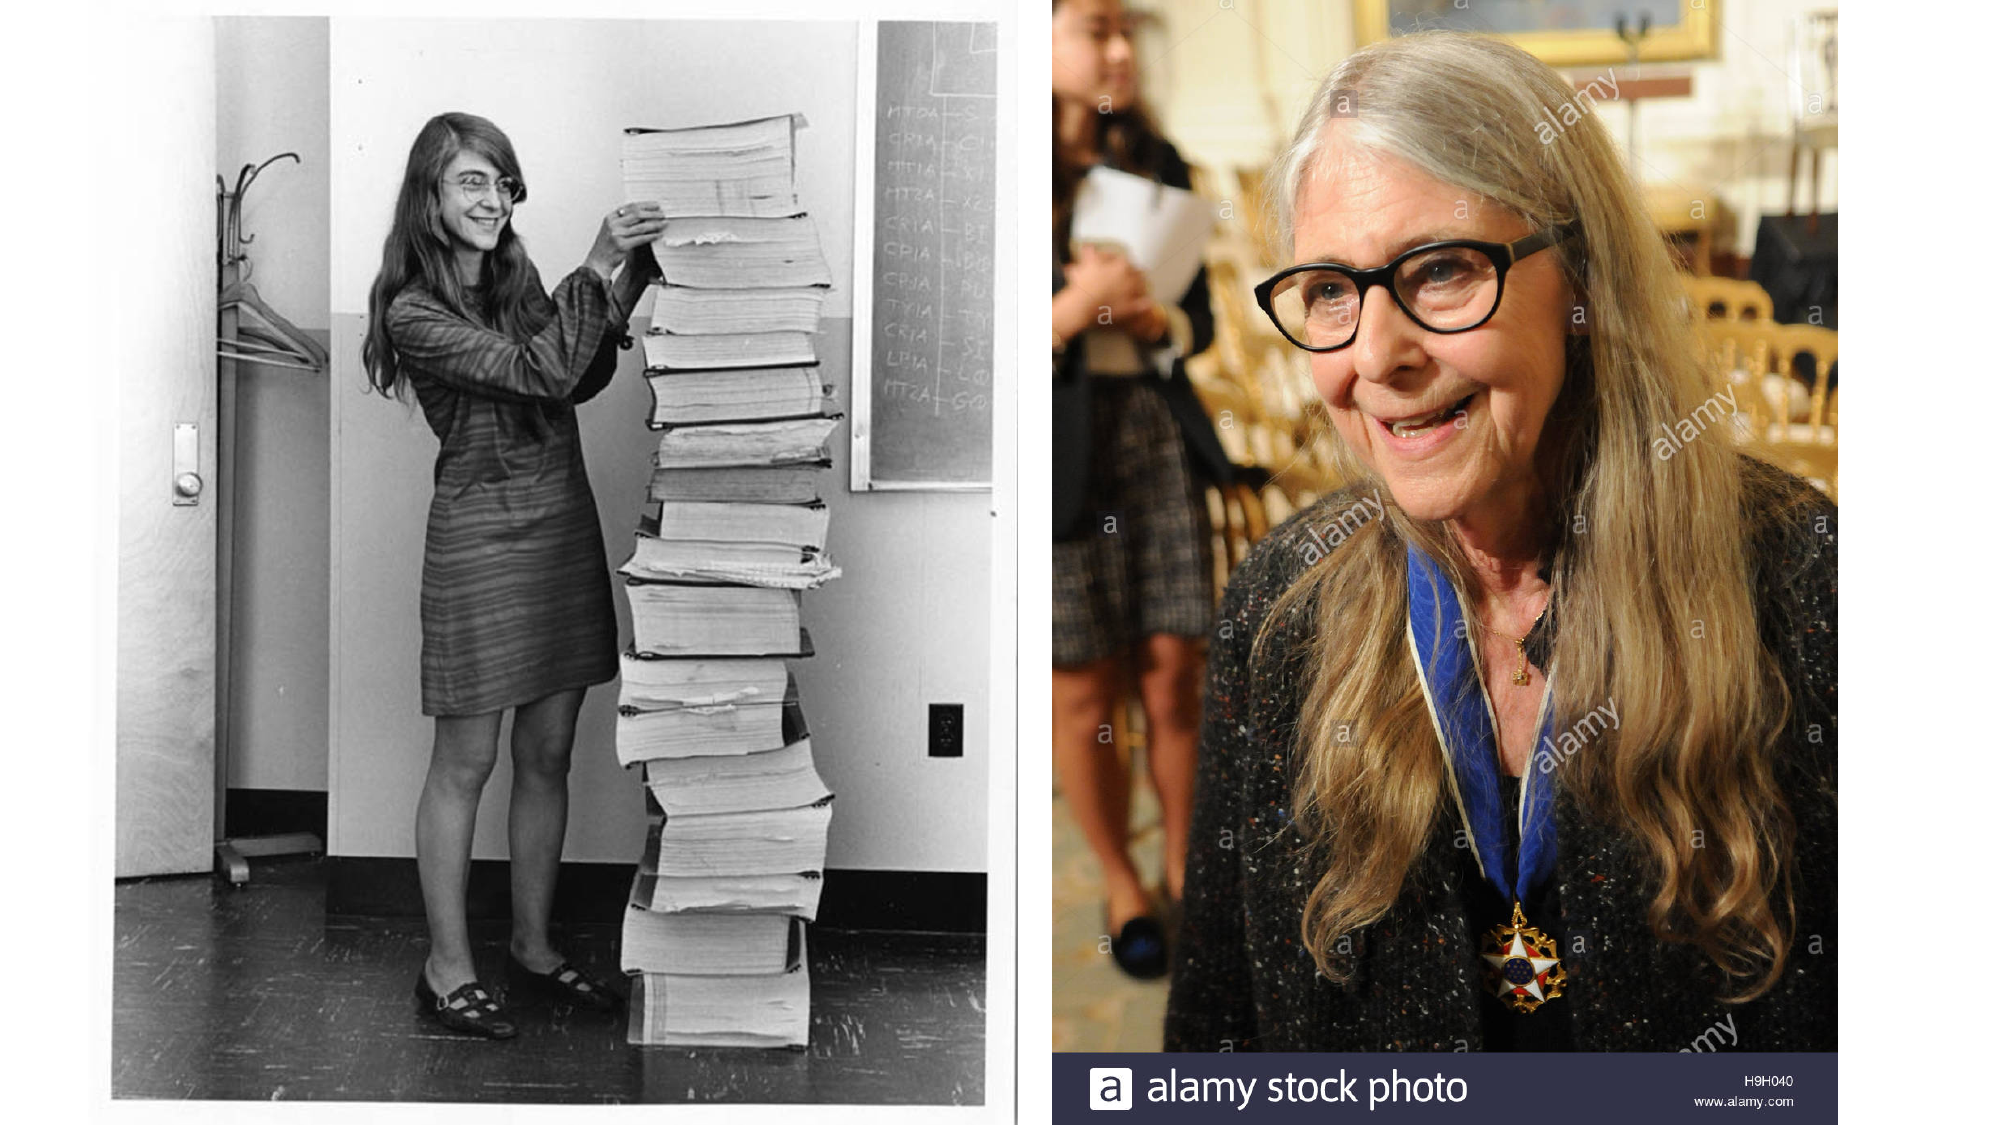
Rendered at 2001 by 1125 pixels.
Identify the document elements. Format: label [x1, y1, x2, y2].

picture [88, 0, 1018, 1125]
picture [1052, 0, 1838, 1125]
